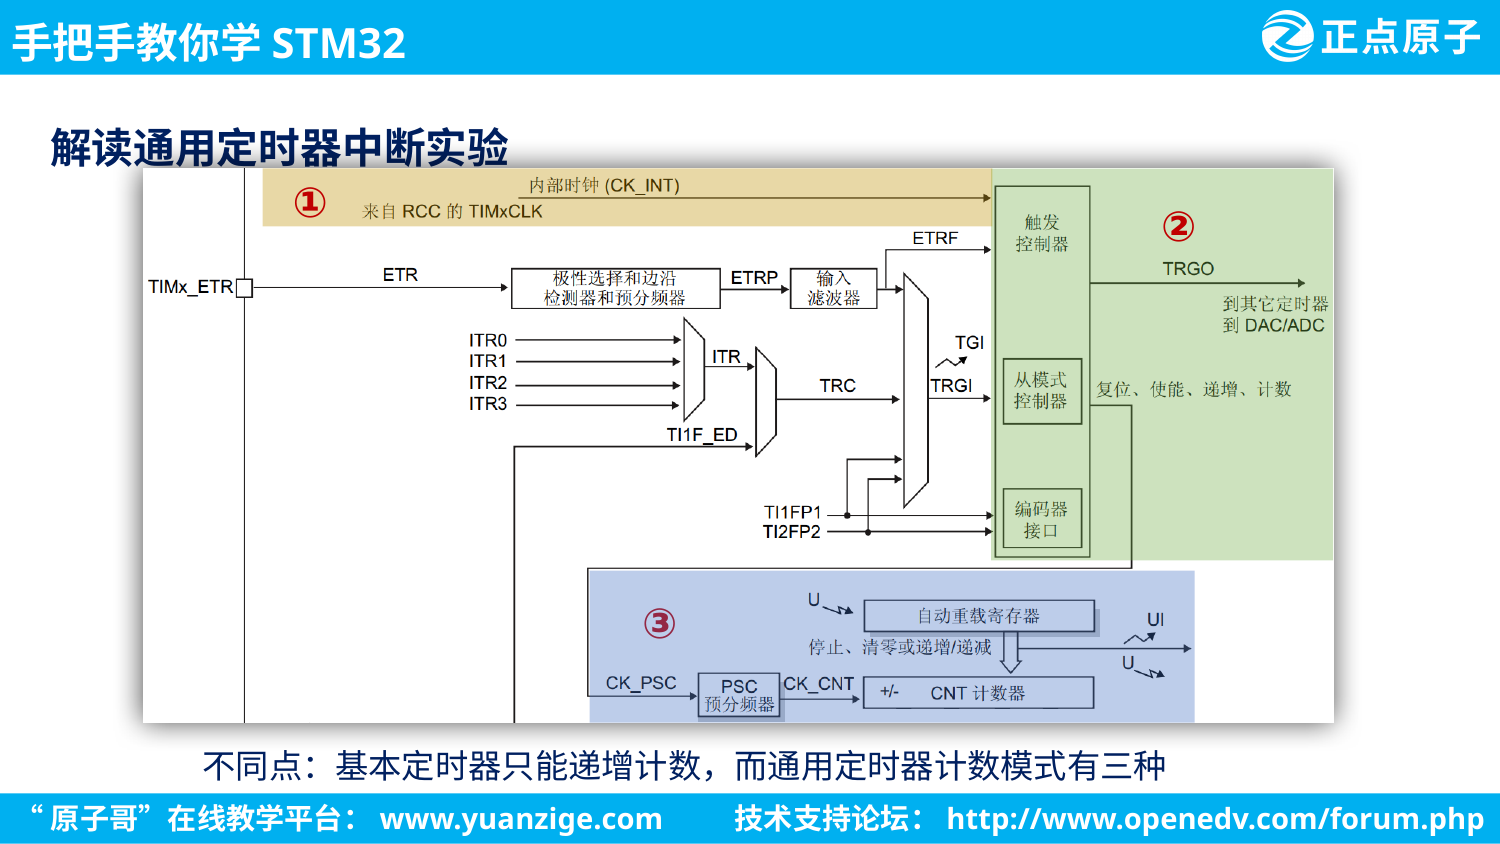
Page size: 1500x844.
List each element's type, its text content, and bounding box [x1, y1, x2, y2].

picture [1404, 20, 1438, 54]
text_box 技术支持论坛：http://www.openedv.com/forum.php [544, 793, 1500, 843]
picture [143, 168, 1334, 723]
picture [1322, 21, 1357, 52]
picture [1431, 44, 1438, 52]
picture [1364, 45, 1370, 53]
text_box 手把手教你学STM32 [0, 0, 967, 75]
picture [1263, 27, 1307, 61]
picture [1412, 44, 1418, 52]
picture [1367, 18, 1396, 42]
text_box HAL_TIM_OC_MspInit() 配置NVIC、CLOCK、GPIO等 [127, 150, 992, 176]
text_box 解读通用定时器中断实验 [42, 93, 992, 176]
picture [1391, 45, 1397, 53]
picture [1267, 11, 1313, 45]
text_box 不同点：基本定时器只能递增计数，而通用定时器计数模式有三种 [187, 745, 1289, 793]
text_box [0, 0, 1500, 76]
text_box “原子哥”在线教学平台：www.yuanzige.com [0, 793, 544, 843]
picture [1445, 21, 1479, 54]
